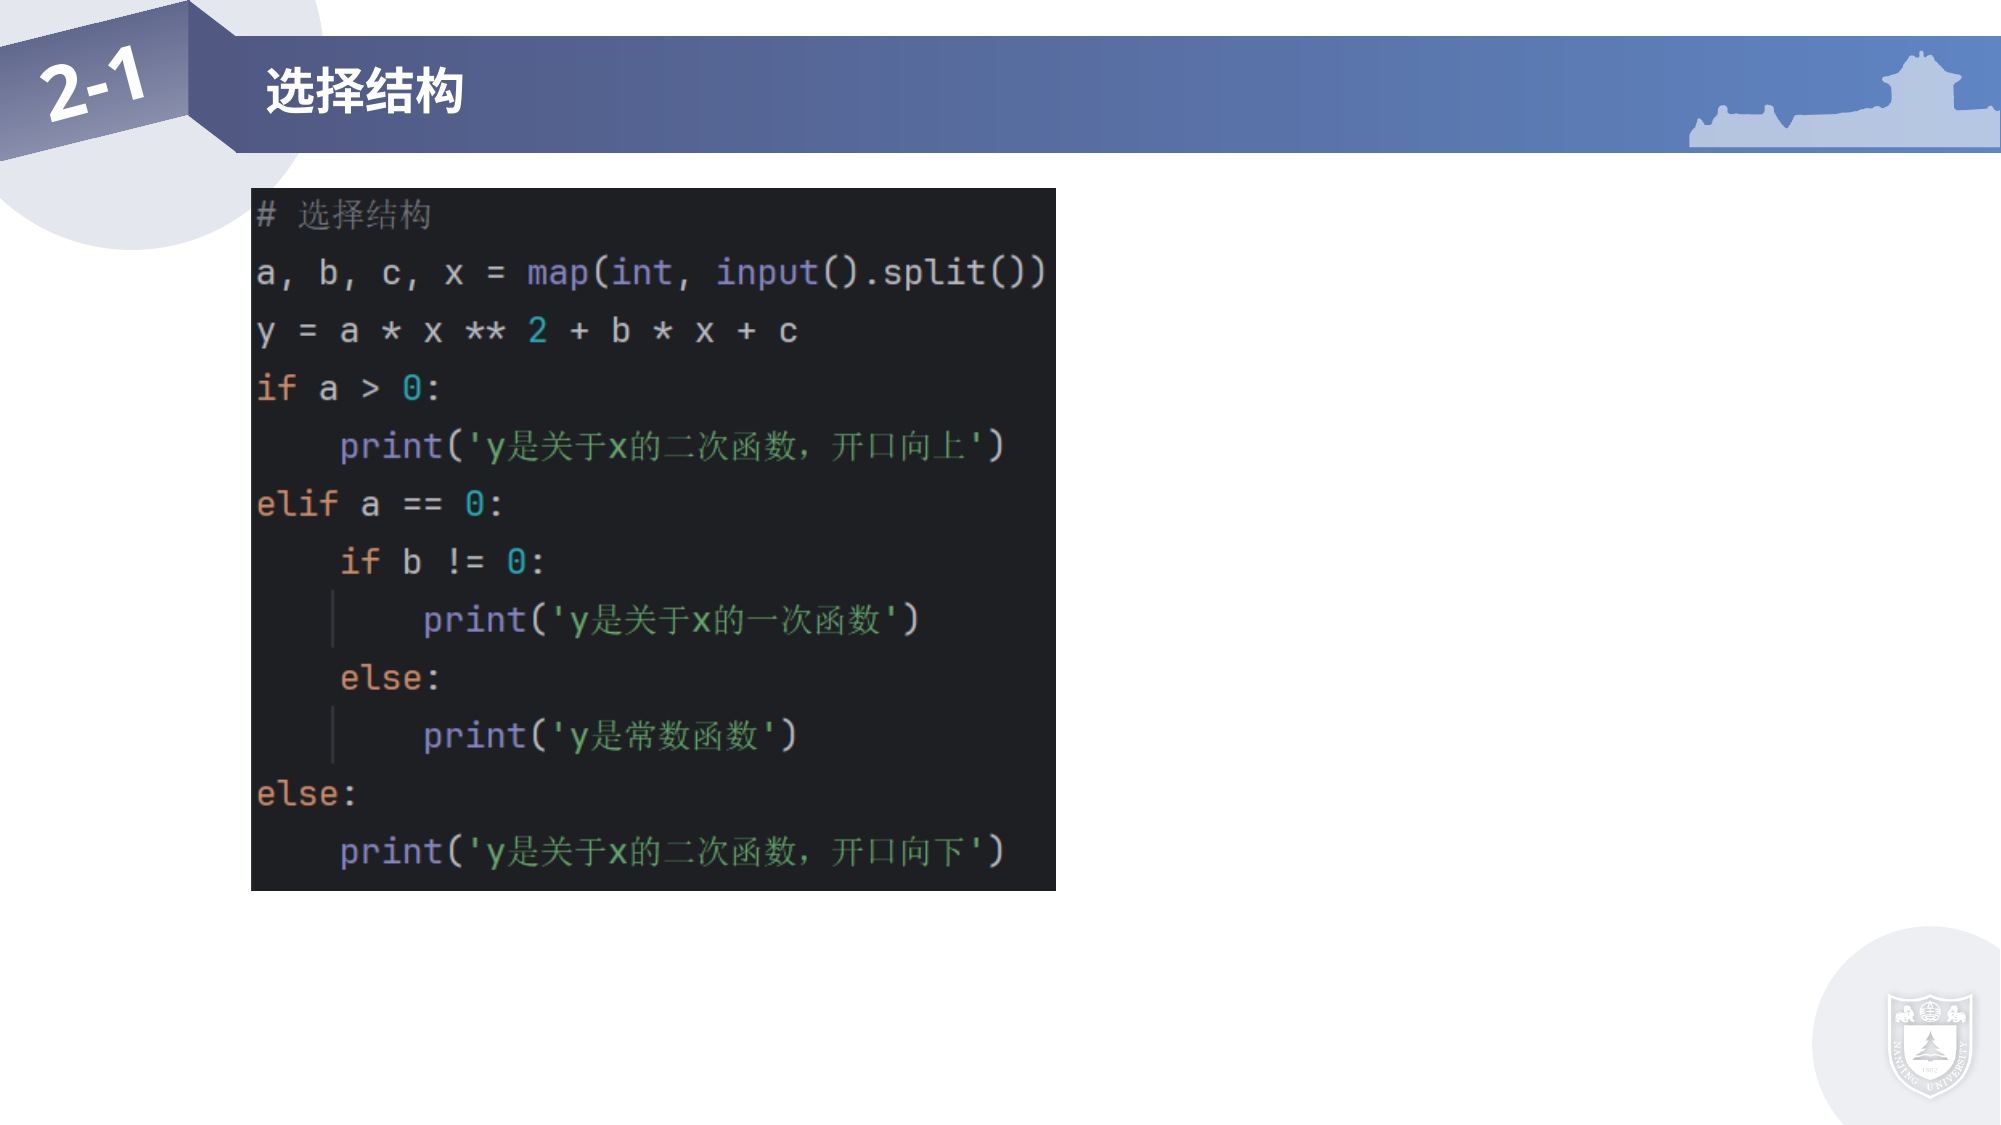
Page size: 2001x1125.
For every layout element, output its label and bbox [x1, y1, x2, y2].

text_box [1812, 926, 2000, 1125]
text_box [0, 154, 300, 251]
text_box [0, 0, 2000, 154]
picture [1671, 29, 2000, 164]
picture [251, 188, 1056, 891]
